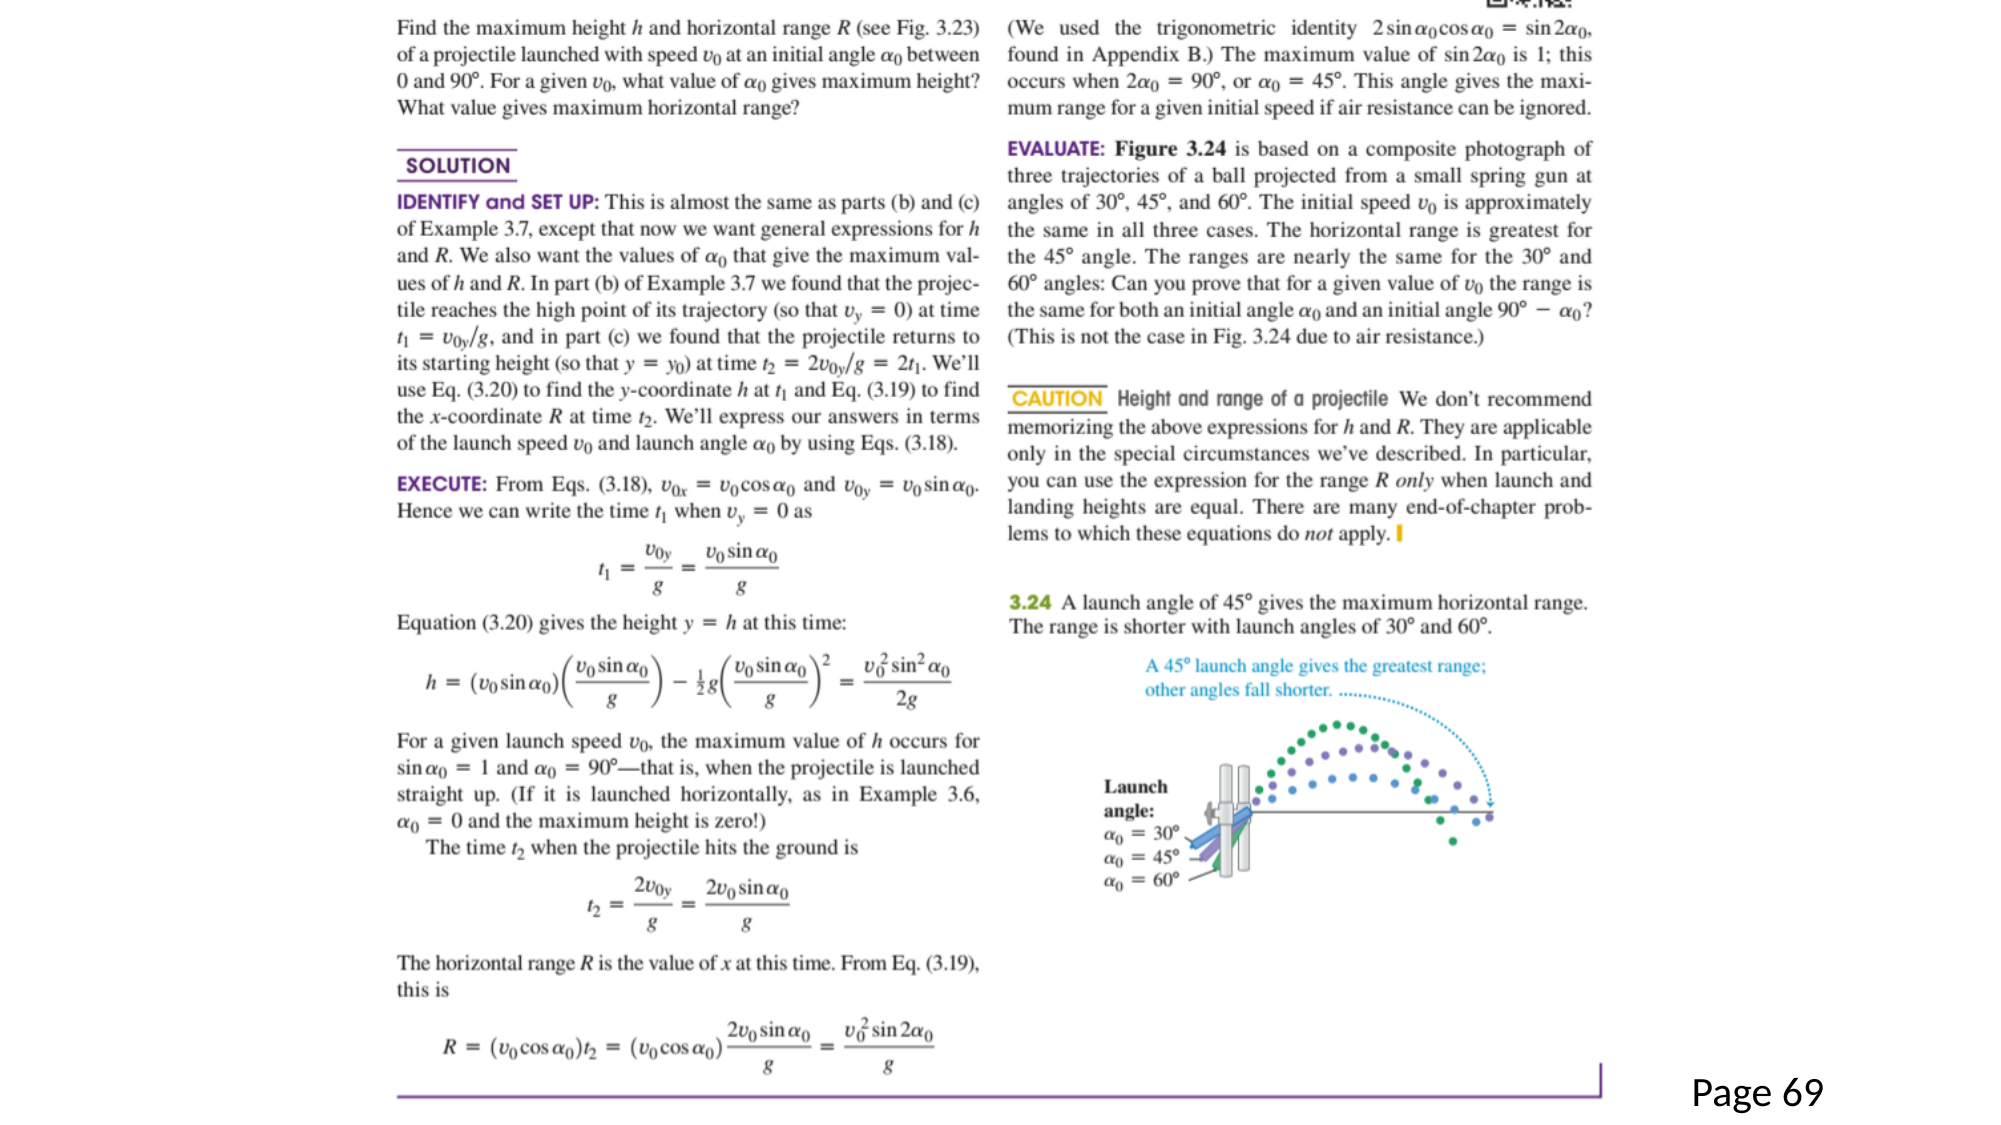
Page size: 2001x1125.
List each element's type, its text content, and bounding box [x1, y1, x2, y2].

picture [366, 0, 1634, 1125]
slide_number Page 69 [1641, 1059, 1840, 1120]
